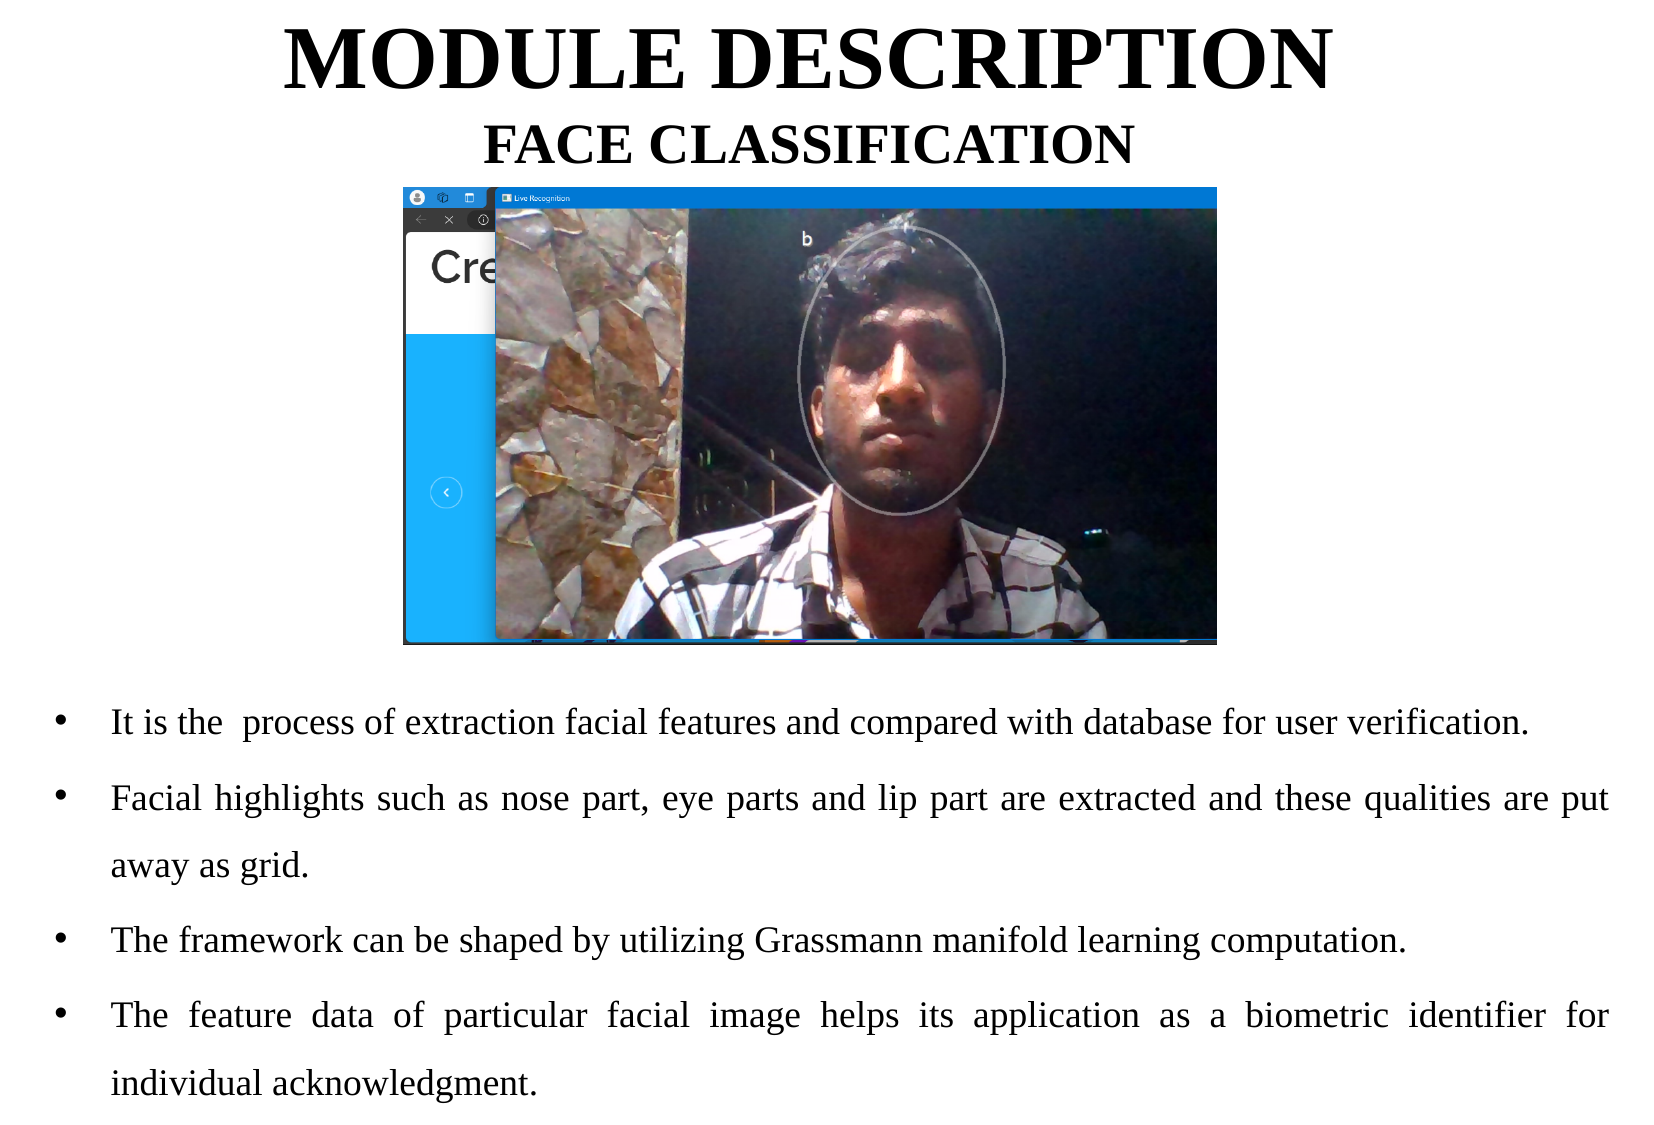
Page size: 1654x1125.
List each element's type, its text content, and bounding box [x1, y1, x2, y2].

picture [403, 187, 1217, 645]
title MODULE DESCRIPTION FACE CLASSIFICATION [39, 0, 1581, 291]
list It is the process of extraction facial features and compared with database for user verification. Facial highlights such as nose part, eye parts and lip part are extracted and these qualities are put away as grid. The framework can be shaped by utilizing Grassmann manifold learning computation. The feature data of particular facial image helps its application as a biometric identifier for individual acknowledgment. [39, 592, 1627, 963]
